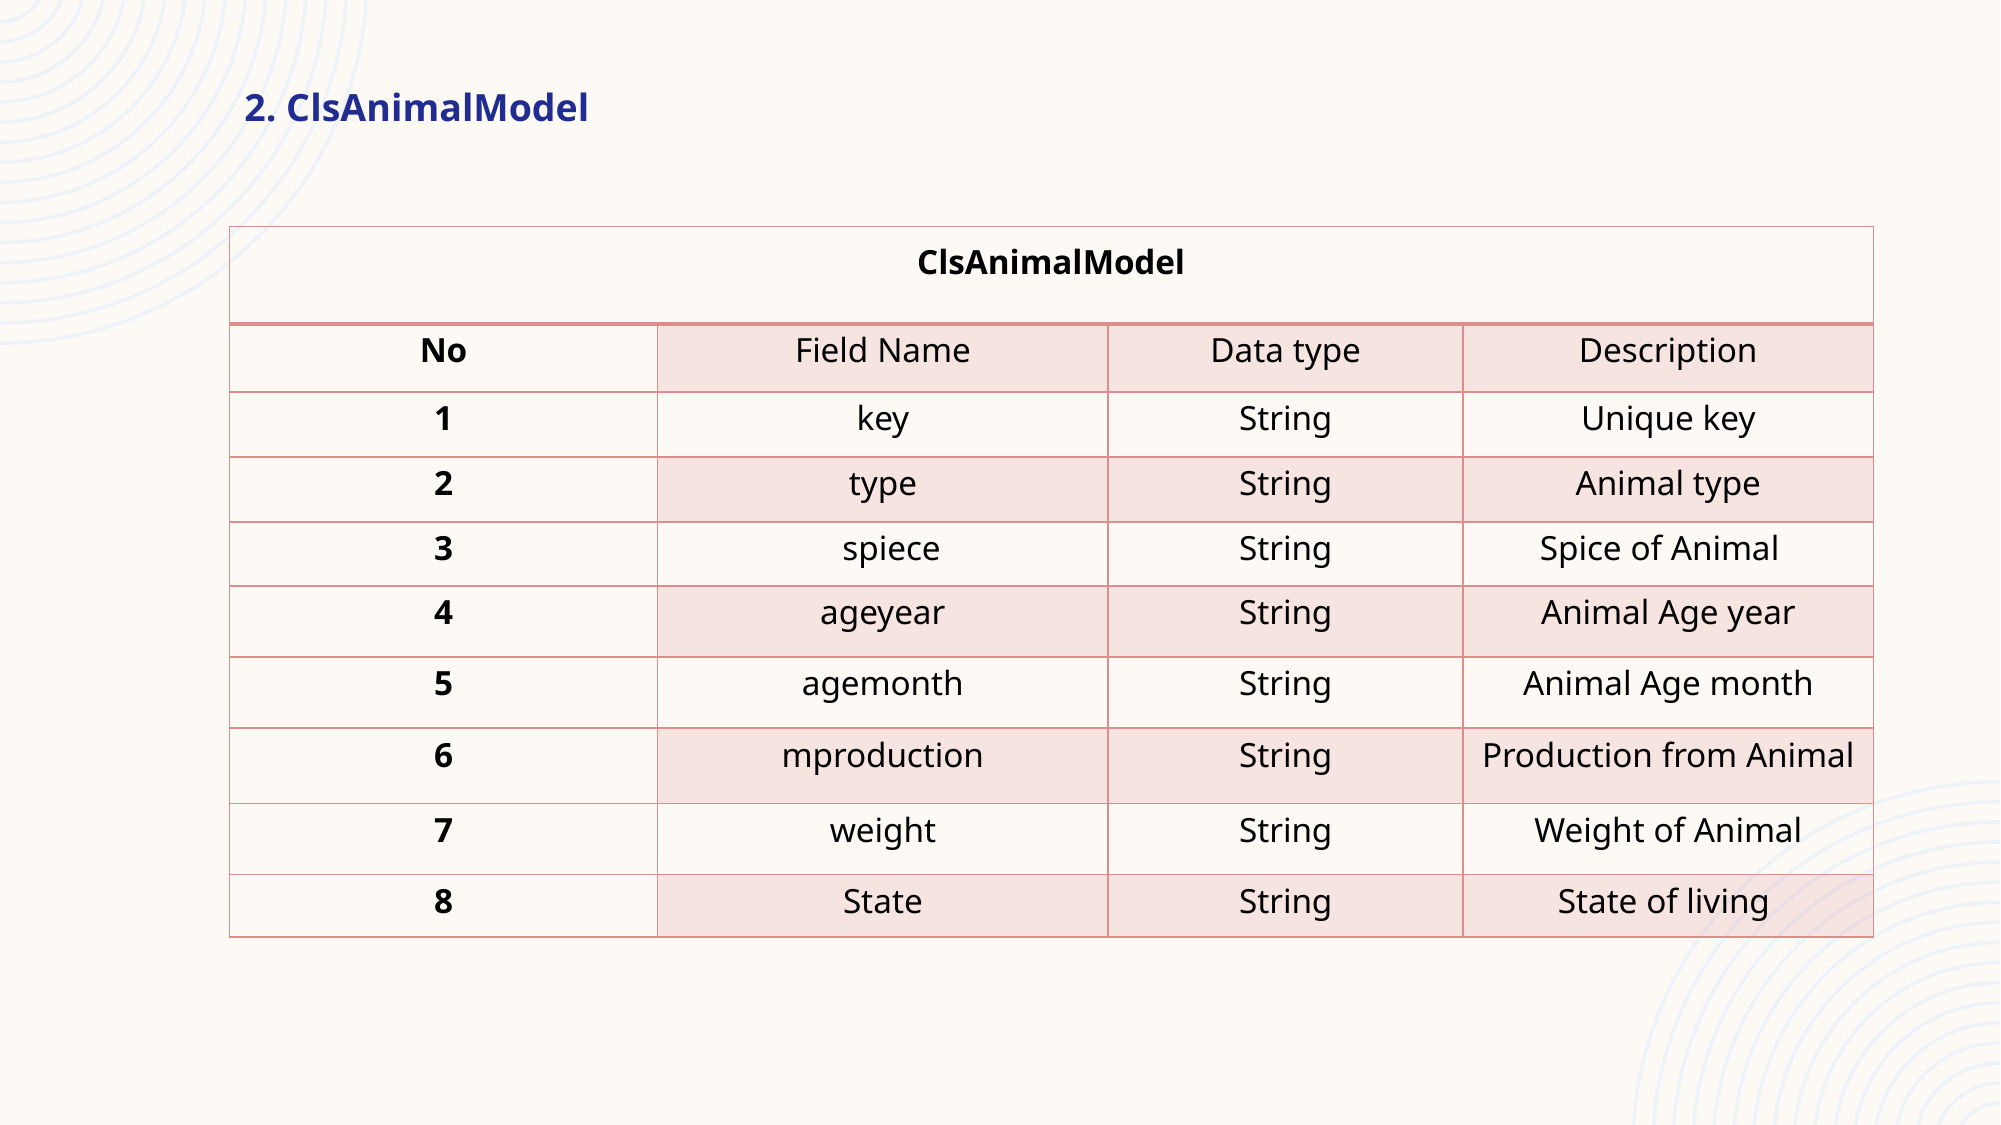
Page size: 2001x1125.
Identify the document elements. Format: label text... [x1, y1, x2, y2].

table_cell Animal Age month [1464, 658, 1873, 727]
table_cell String [1109, 658, 1462, 727]
table_cell String [1109, 523, 1462, 585]
table_cell Animal type [1464, 458, 1873, 521]
table_cell agemonth [658, 658, 1107, 727]
table_cell String [1109, 804, 1462, 874]
text_box 2. ClsAnimalModel [229, 73, 1230, 137]
table_cell mproduction [658, 729, 1107, 803]
table_cell No [230, 326, 657, 391]
table_cell 7 [230, 804, 657, 874]
table_cell String [1109, 393, 1462, 456]
table_cell String [1109, 729, 1462, 803]
table_cell ageyear [658, 587, 1107, 656]
table_cell type [658, 458, 1107, 521]
table_cell Description [1464, 326, 1873, 391]
table_cell State of living [1464, 875, 1873, 936]
table_cell Data type [1109, 326, 1462, 391]
table_cell Weight of Animal [1464, 804, 1873, 874]
table_cell spiece [658, 523, 1107, 585]
table_cell Field Name [658, 326, 1107, 391]
table_cell String [1109, 875, 1462, 936]
table_cell Unique key [1464, 393, 1873, 456]
table_cell 3 [230, 523, 657, 585]
table_cell 6 [230, 729, 657, 803]
table_cell Production from Animal [1464, 729, 1873, 803]
table_cell State [658, 875, 1107, 936]
table_cell 4 [230, 587, 657, 656]
table_cell String [1109, 458, 1462, 521]
table_cell Spice of Animal [1464, 523, 1873, 585]
table_cell String [1109, 587, 1462, 656]
table_header ClsAnimalModel [230, 227, 1873, 322]
table_cell Animal Age year [1464, 587, 1873, 656]
table_cell 1 [230, 393, 657, 456]
table_cell key [658, 393, 1107, 456]
table_cell 2 [230, 458, 657, 521]
table_cell 8 [230, 875, 657, 936]
table_cell 5 [230, 658, 657, 727]
table_cell weight [658, 804, 1107, 874]
